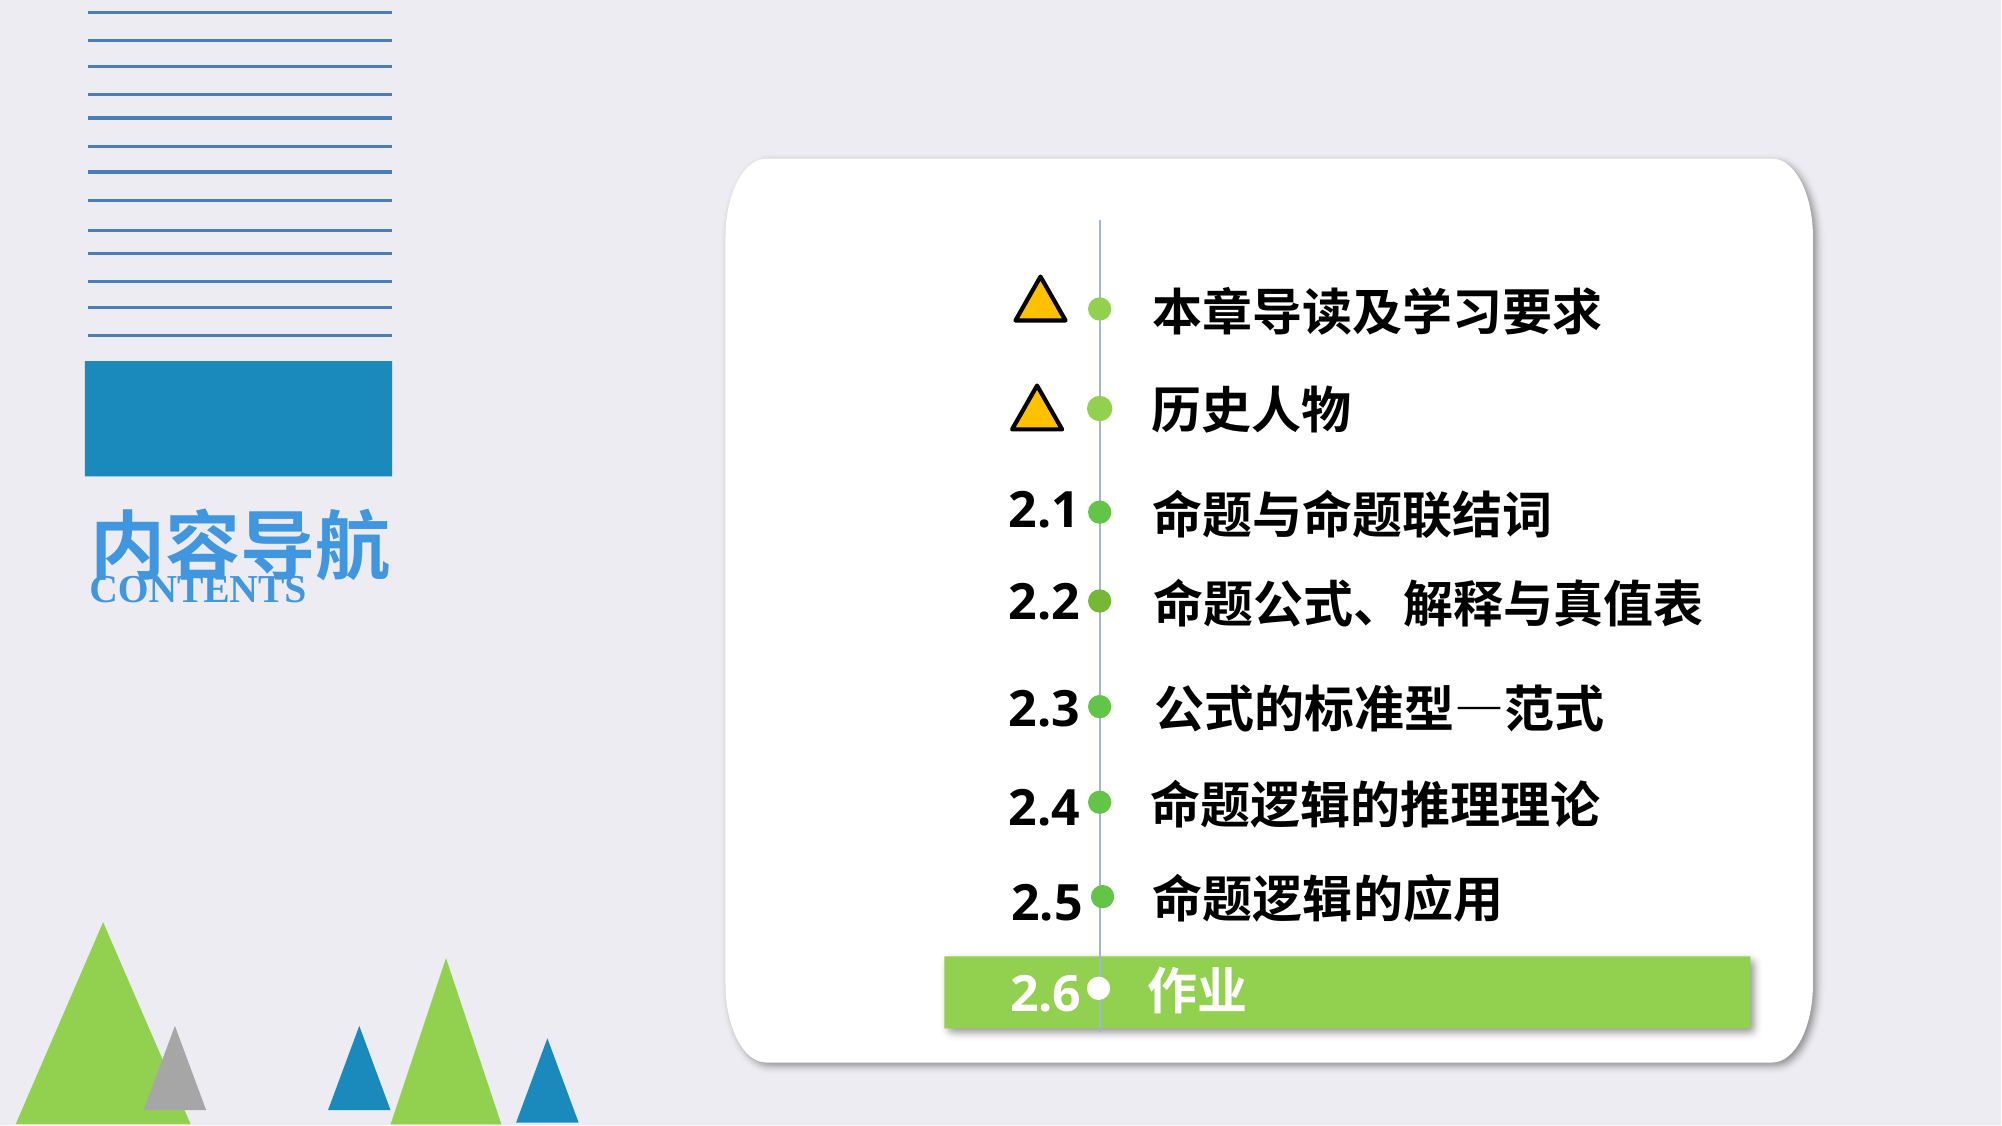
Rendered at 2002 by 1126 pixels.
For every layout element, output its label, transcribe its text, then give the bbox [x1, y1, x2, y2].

text_box 2.4 [994, 785, 1081, 846]
text_box [1013, 274, 1068, 323]
text_box [1088, 882, 1117, 911]
text_box [83, 359, 394, 478]
text_box [388, 955, 504, 1126]
text_box [1010, 383, 1064, 432]
text_box 命题公式、解释与真值表 [1153, 582, 1704, 643]
text_box 2.2 [994, 579, 1081, 640]
text_box [326, 1023, 393, 1113]
text_box 本章导读及学习要求 [1152, 290, 1603, 351]
text_box [13, 920, 193, 1126]
text_box [141, 1023, 209, 1113]
text_box 历史人物 [1151, 388, 1352, 449]
text_box [514, 1036, 581, 1125]
text_box [1085, 394, 1114, 423]
text_box [942, 954, 1100, 1030]
text_box [1084, 974, 1113, 1003]
text_box [1085, 692, 1114, 721]
text_box [723, 156, 1816, 1065]
text_box 作业 [1147, 969, 1248, 1030]
text_box [1085, 788, 1114, 816]
text_box [1085, 295, 1114, 323]
text_box 命题逻辑的推理理论 [1150, 783, 1601, 844]
text_box CONTENTS [89, 577, 393, 621]
text_box 内容导航 [90, 478, 391, 577]
text_box 公式的标准型—范式 [1154, 687, 1605, 748]
text_box 2.5 [997, 880, 1083, 941]
text_box 2.3 [994, 686, 1081, 747]
text_box 命题与命题联结词 [1152, 493, 1553, 554]
text_box [1101, 954, 1753, 1030]
text_box 命题逻辑的应用 [1152, 877, 1504, 938]
text_box 2.1 [994, 487, 1081, 548]
text_box 2.6 [996, 971, 1082, 1032]
text_box 1 [992, 291, 1062, 352]
text_box [1085, 587, 1114, 615]
text_box [1085, 498, 1114, 526]
